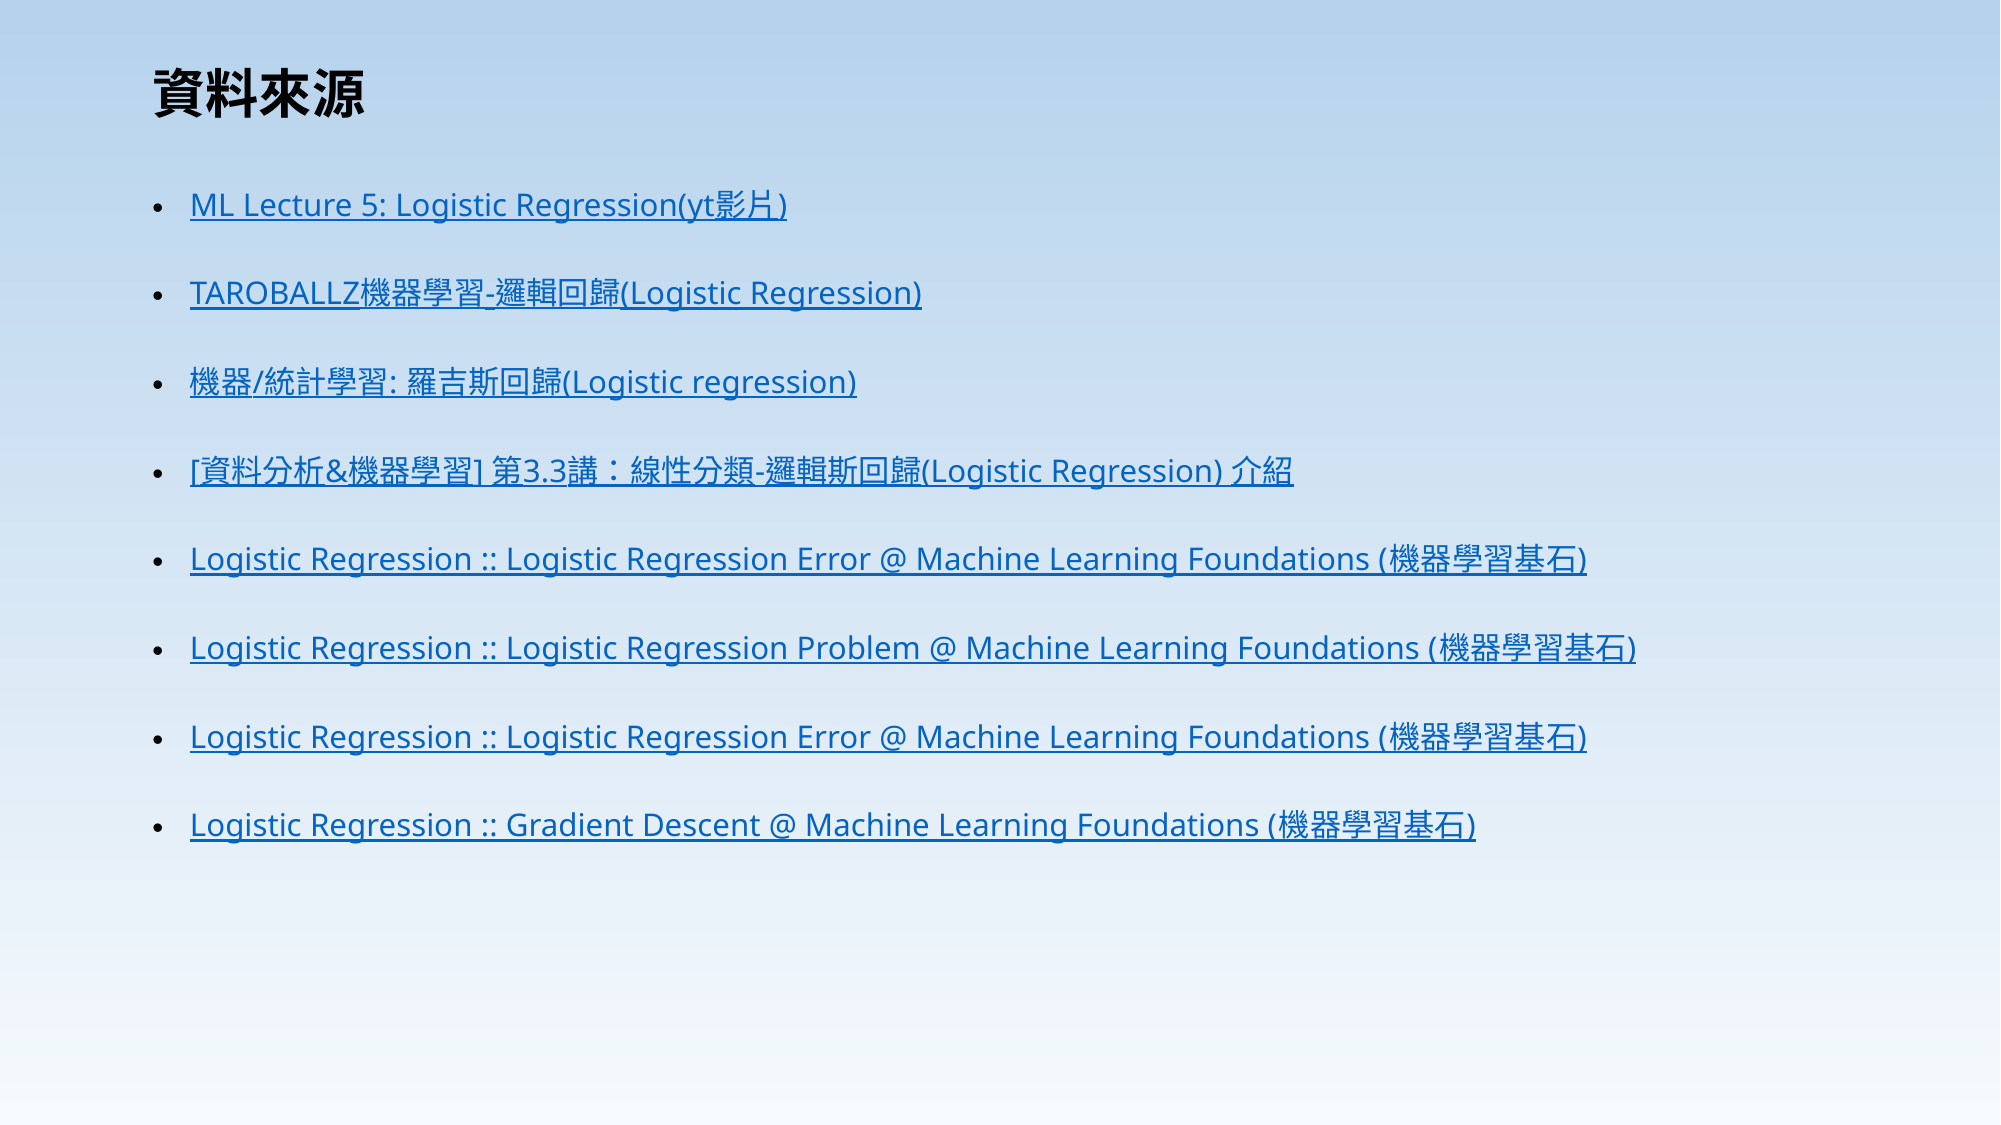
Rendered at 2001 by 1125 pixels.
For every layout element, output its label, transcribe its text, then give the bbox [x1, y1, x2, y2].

title 資料來源 [137, 59, 1863, 134]
list ML Lecture 5: Logistic Regression(yt影片) TAROBALLZ機器學習-邏輯回歸(Logistic Regression) 機器/統計學習: 羅吉斯回歸(Logistic regression) [資料分析&機器學習] 第3.3講：線性分類-邏輯斯回歸(Logistic Regression) 介紹 Logistic Regression :: Logistic Regression Error @ Machine Learning Foundations (機器學習基石) Logistic Regression :: Logistic Regression Problem @ Machine Learning Foundations (機器學習基石) Logistic Regression :: Logistic Regression Error @ Machine Learning Foundations (機器學習基石) Logistic Regression :: Gradient Descent @ Machine Learning Foundations (機器學習基石) [137, 154, 1863, 1014]
